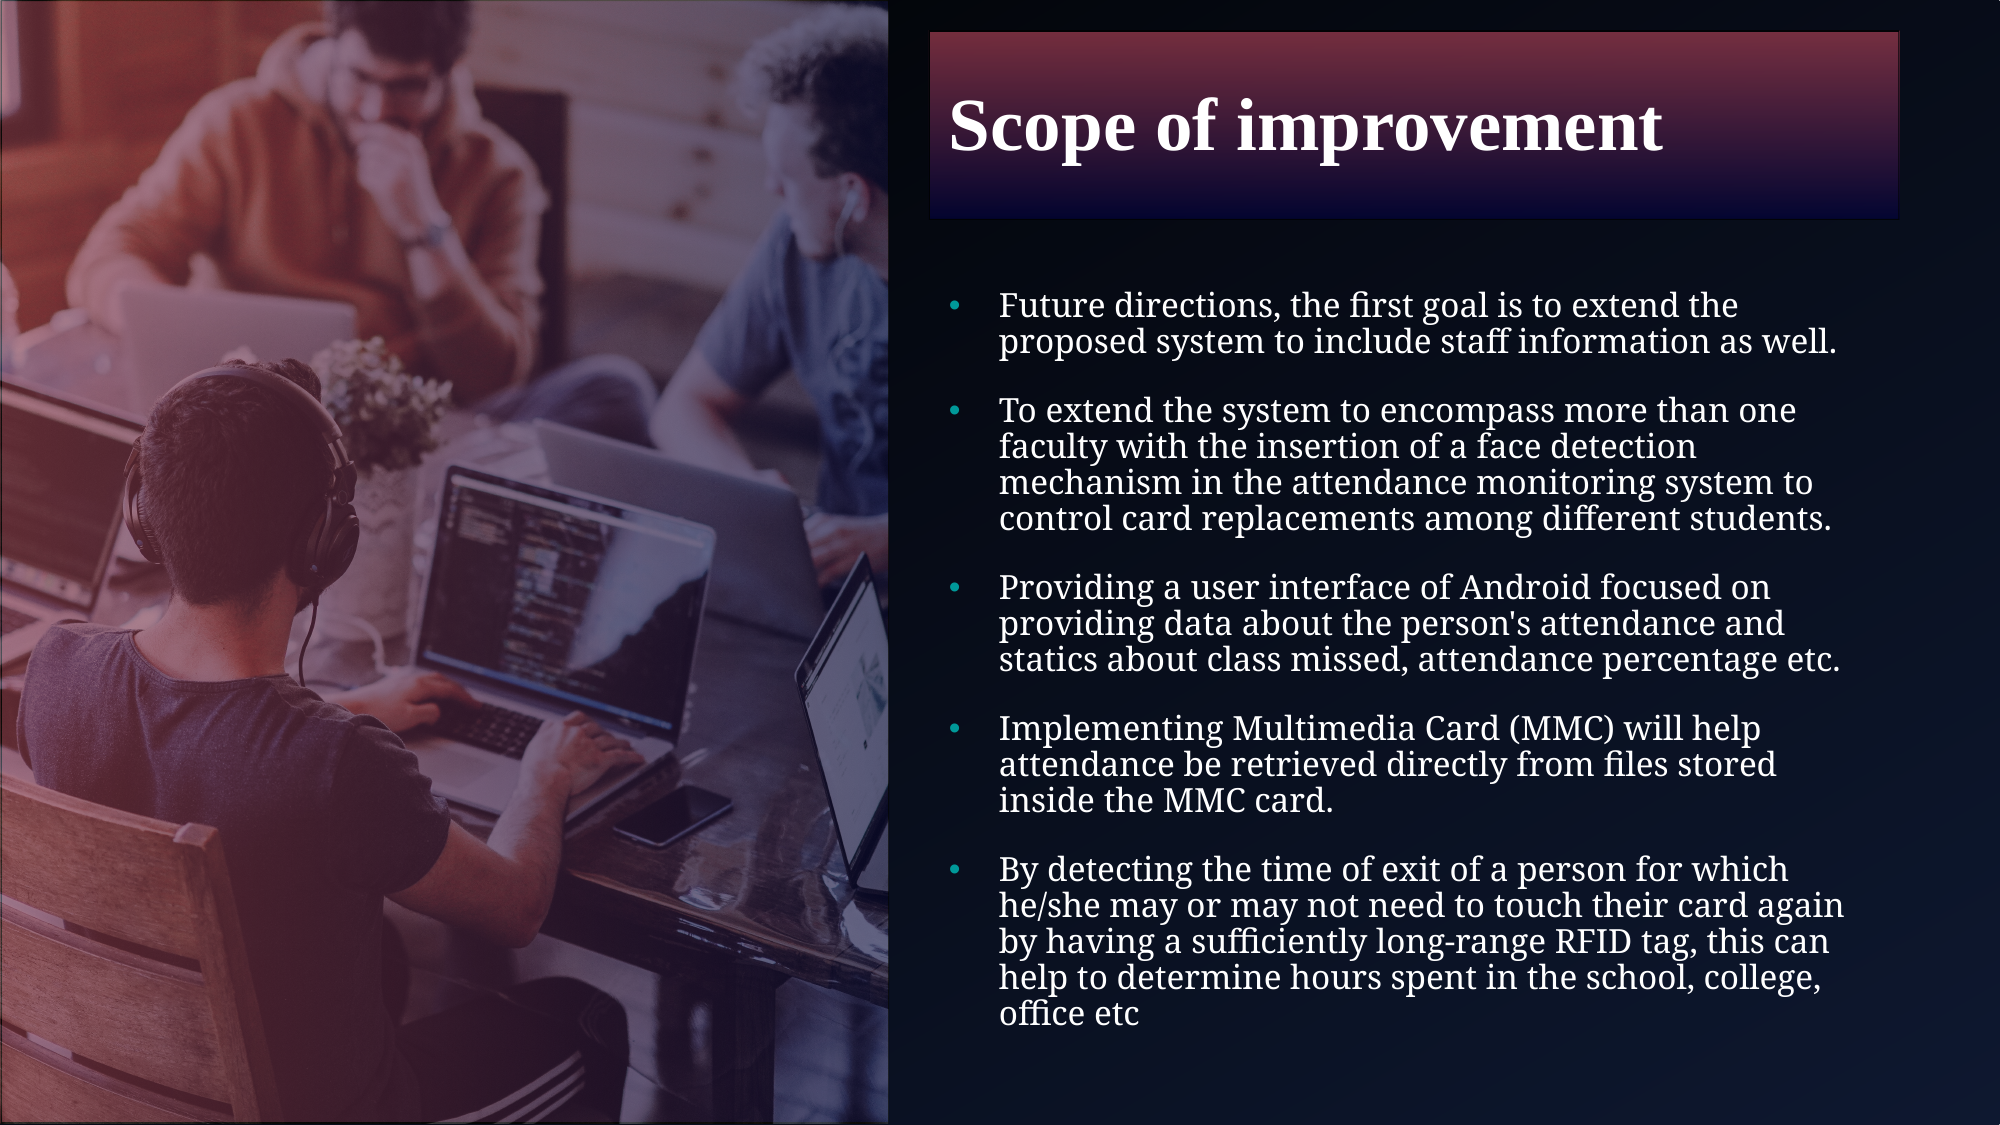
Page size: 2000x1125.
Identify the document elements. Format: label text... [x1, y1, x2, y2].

title Scope of improvement [928, 0, 1900, 177]
text_box [927, 29, 1901, 222]
list Future directions, the first goal is to extend the proposed system to include staff information as well. To extend the system to encompass more than one faculty with the insertion of a face detection mechanism in the attendance monitoring system to control card replacements among different students. Providing a user interface of Android focused on providing data about the person's attendance and statics about class missed, attendance percentage etc. Implementing Multimedia Card (MMC) will help attendance be retrieved directly from files stored inside the MMC card. By detecting the time of exit of a person for which he/she may or may not need to touch their card again by having a sufficiently long-range RFID tag, this can help to determine hours spent in the school, college, office etc [928, 279, 1900, 1012]
picture [0, 0, 889, 1125]
